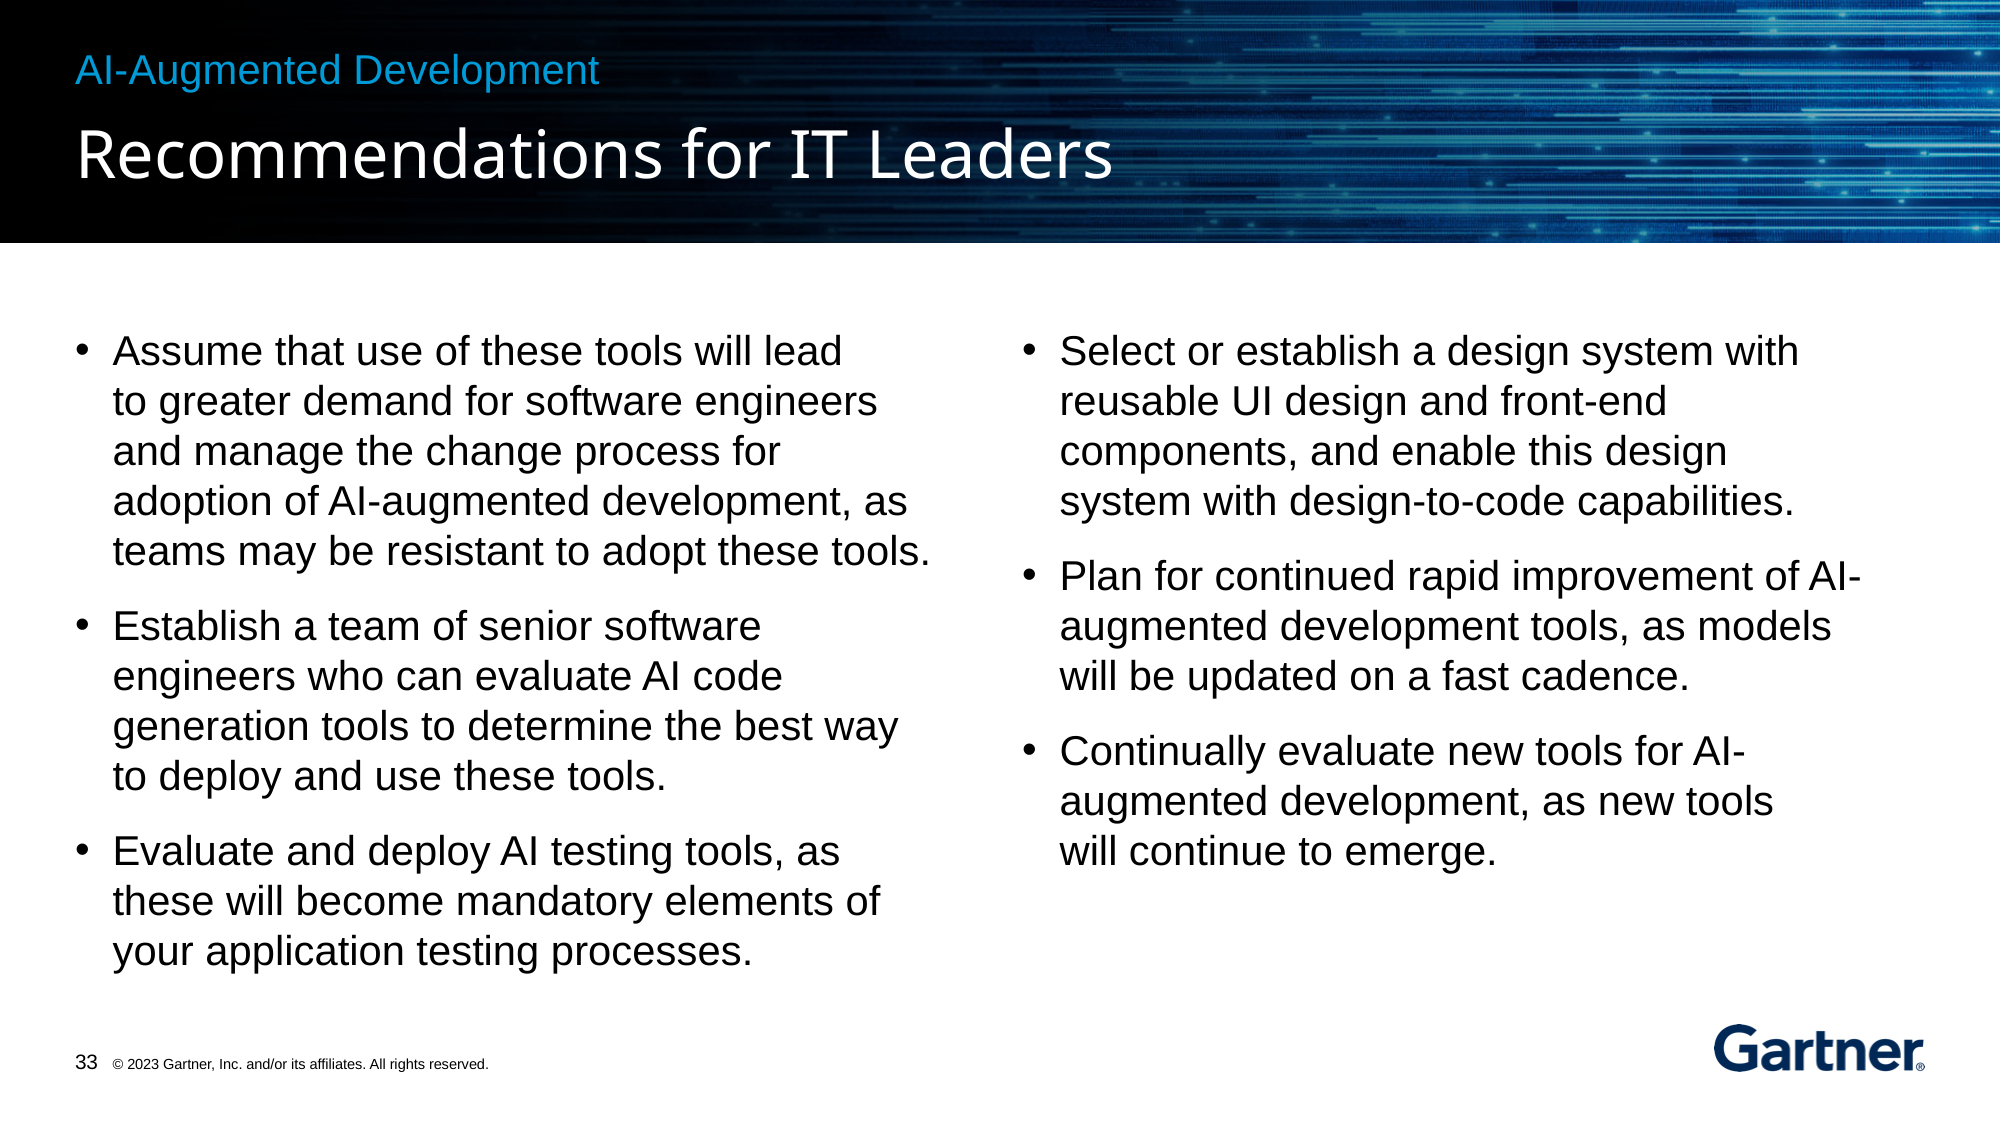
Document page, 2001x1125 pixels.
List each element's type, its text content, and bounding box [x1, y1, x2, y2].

picture [1714, 1024, 1925, 1072]
text_box Assume that use of these tools will lead to greater demand for software engineers and manage the change process for adoption of AI-augmented development, as teams may be resistant to adopt these tools. Establish a team of senior software engineers who can evaluate AI code generation tools to determine the best way to deploy and use these tools. Evaluate and deploy AI testing tools, as these will become mandatory elements of your application testing processes. Select or establish a design system with reusable UI design and front-end components, and enable this design system with design-to-code capabilities. Plan for continued rapid improvement of AI-augmented development tools, as models will be updated on a fast cadence. Continually evaluate new tools for AI-augmented development, as new tools will continue to emerge. [74, 281, 1925, 1017]
list AI-Augmented Development [75, 48, 1646, 95]
picture [0, 0, 2000, 243]
